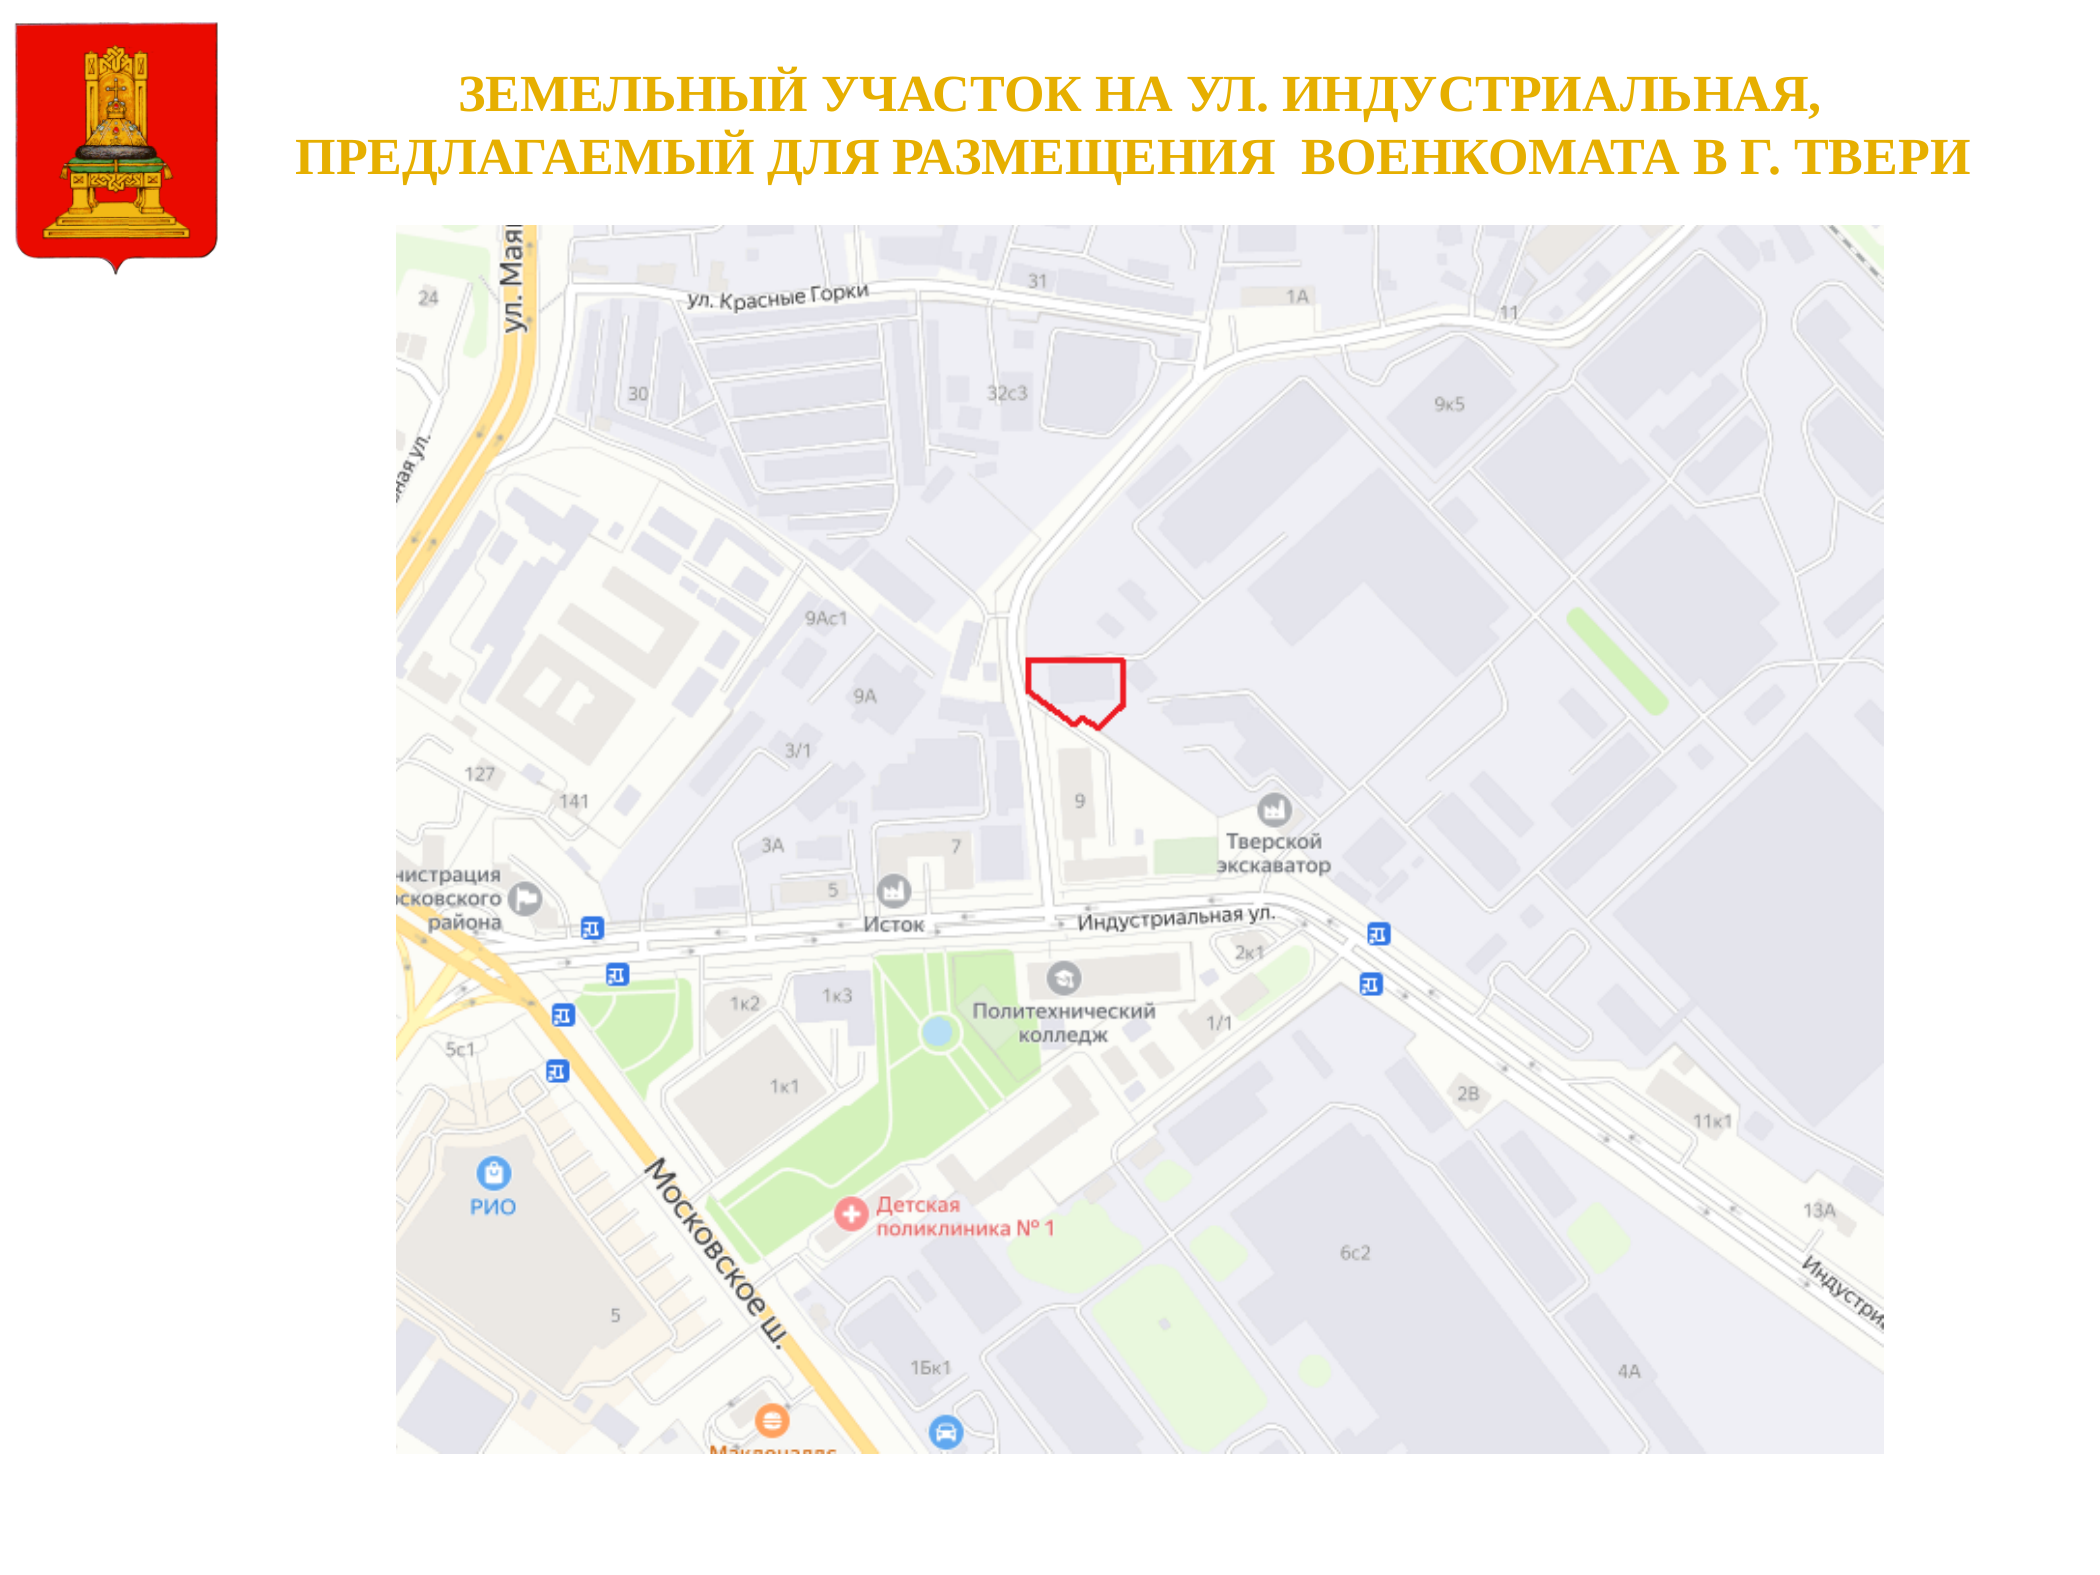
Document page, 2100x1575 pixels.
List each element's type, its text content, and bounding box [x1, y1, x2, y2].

text_box ЗЕМЕЛЬНЫЙ УЧАСТОК НА УЛ. ИНДУСТРИАЛЬНАЯ, ПРЕДЛАГАЕМЫЙ ДЛЯ РАЗМЕЩЕНИЯ ВОЕНКОМАТА В Г. ТВЕРИ [246, 49, 2035, 196]
text_box [276, 43, 2063, 192]
picture [10, 10, 232, 289]
picture [396, 224, 1884, 1454]
